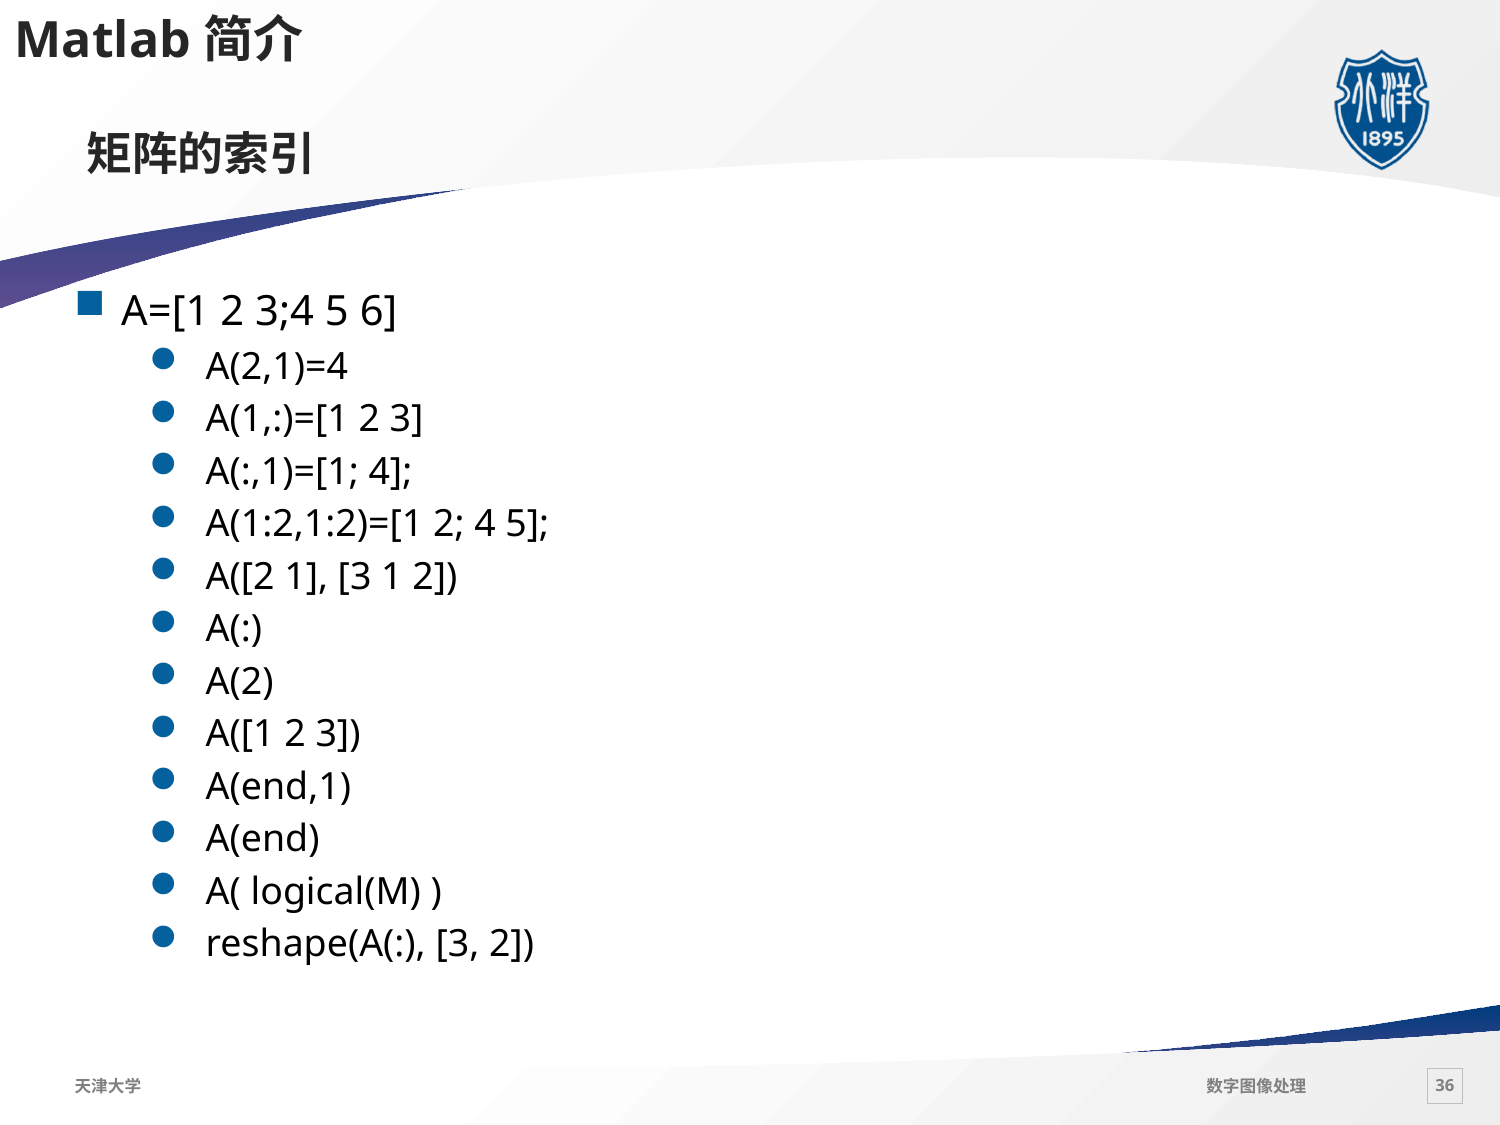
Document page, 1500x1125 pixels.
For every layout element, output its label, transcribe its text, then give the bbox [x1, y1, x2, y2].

picture [1321, 47, 1447, 172]
list A=[1 2 3;4 5 6] A(2,1)=4 A(1,:)=[1 2 3] A(:,1)=[1; 4]; A(1:2,1:2)=[1 2; 4 5]; A([2 1], [3 1 2]) A(:) A(2) A([1 2 3]) A(end,1) A(end) A( logical(M) ) reshape(A(:), [3, 2]) [59, 276, 1410, 1017]
list Matlab简介 [0, 0, 838, 88]
title 矩阵的索引 [74, 112, 1425, 200]
